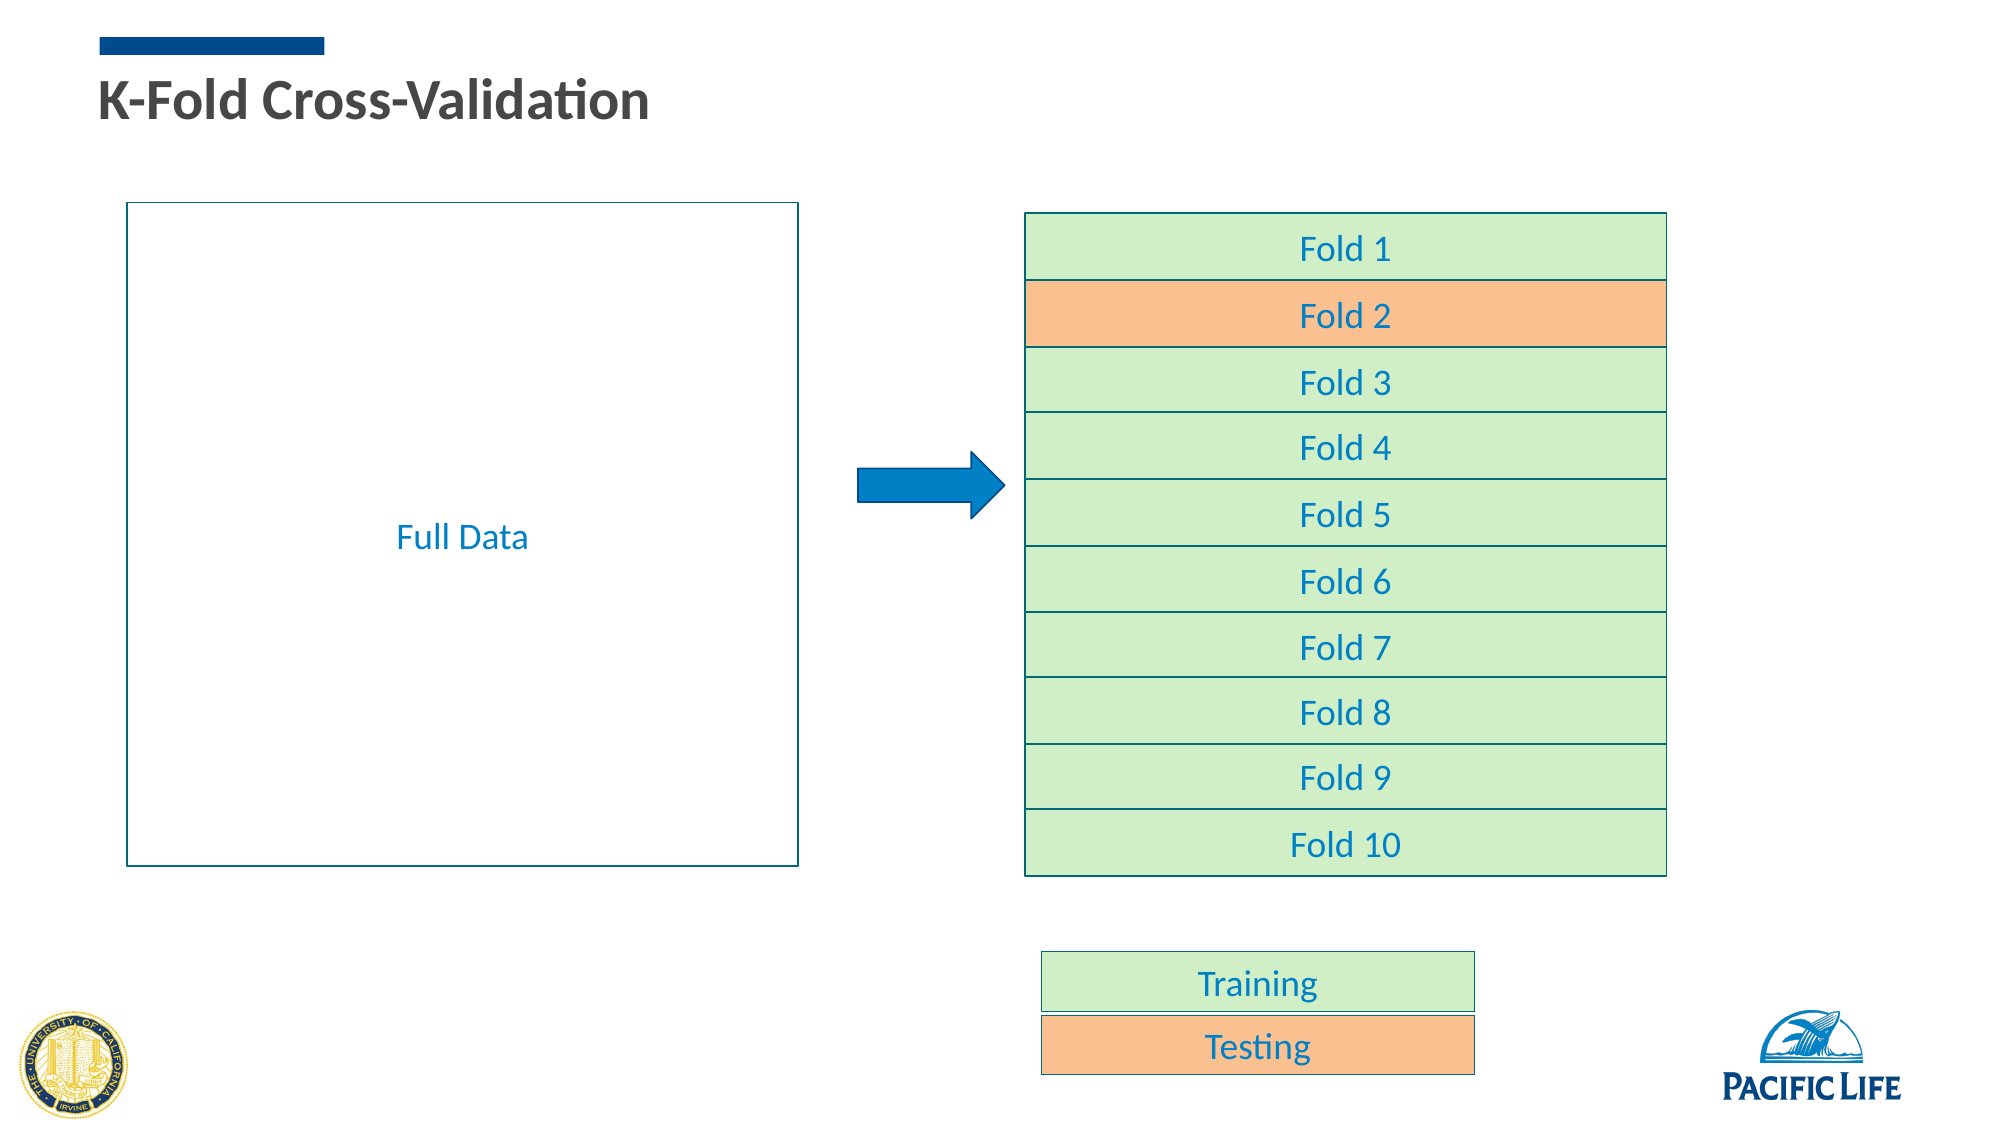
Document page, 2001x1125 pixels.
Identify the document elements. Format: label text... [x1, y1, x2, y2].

title K-Fold Cross-Validation [83, 61, 1878, 183]
text_box Fold 2 [1024, 279, 1667, 346]
text_box [857, 450, 1006, 520]
text_box Training [1041, 951, 1475, 1012]
picture [1767, 1021, 1804, 1053]
text_box Fold 10 [1024, 808, 1667, 877]
picture [1723, 1010, 1901, 1100]
text_box Fold 3 [1024, 346, 1667, 411]
text_box Fold 1 [1024, 212, 1667, 279]
picture [1802, 1053, 1835, 1060]
picture [1827, 1022, 1860, 1060]
text_box Fold 4 [1024, 411, 1667, 478]
picture [1790, 1013, 1826, 1023]
text_box Fold 5 [1024, 478, 1667, 545]
text_box Fold 7 [1024, 611, 1667, 676]
text_box Testing [1041, 1015, 1475, 1075]
picture [19, 1010, 128, 1120]
text_box Fold 9 [1024, 745, 1667, 808]
text_box Full Data [126, 202, 799, 867]
picture [1823, 1010, 1837, 1027]
text_box Fold 8 [1024, 676, 1667, 745]
text_box Fold 6 [1024, 545, 1667, 611]
